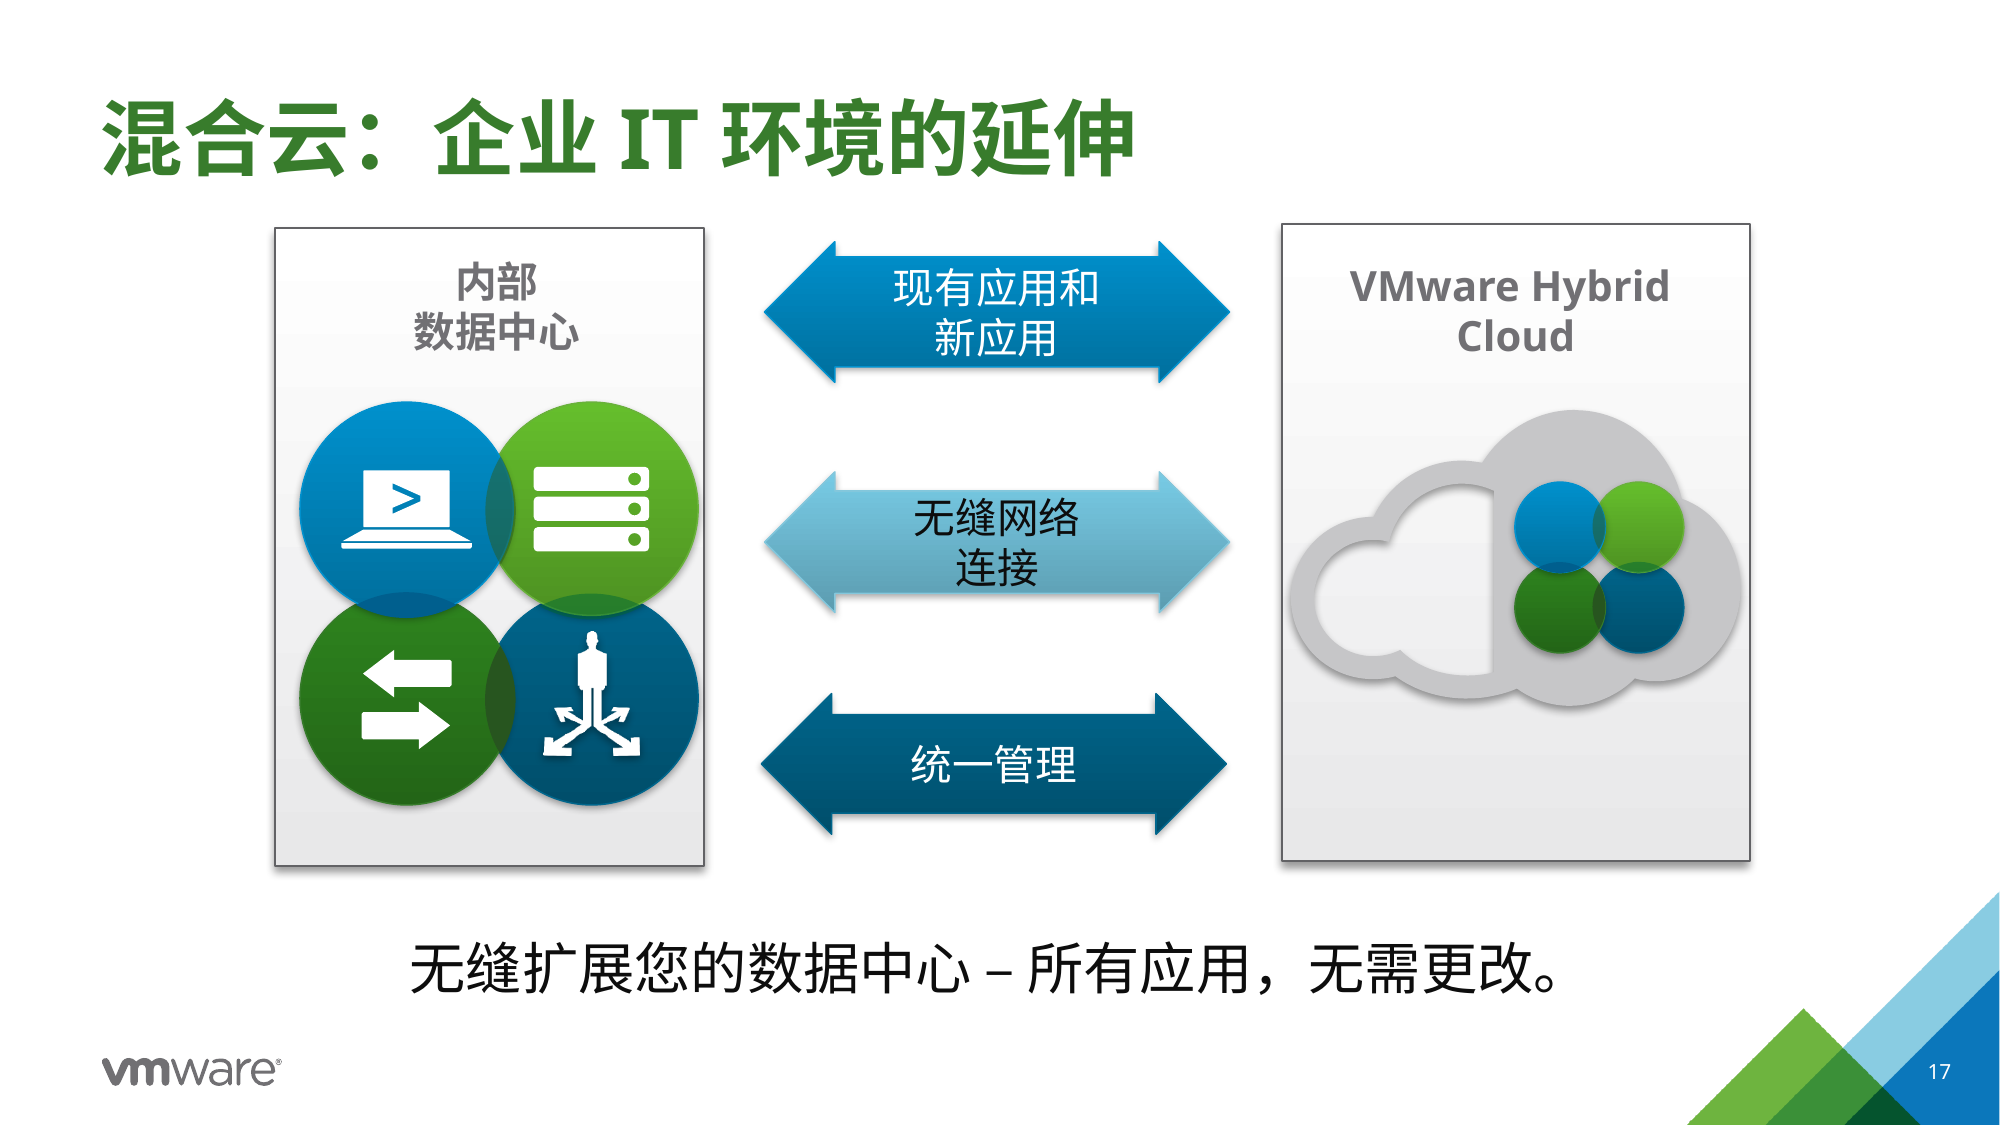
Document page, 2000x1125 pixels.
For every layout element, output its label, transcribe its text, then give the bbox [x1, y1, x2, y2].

picture [1674, 887, 2000, 1125]
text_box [274, 227, 704, 866]
text_box VMware Hybrid Cloud [1267, 250, 1276, 371]
text_box 无缝扩展您的数据中心 – 所有应用，无需更改。 [71, 930, 1929, 1004]
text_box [1281, 223, 1750, 862]
text_box 无缝网络 连接 [764, 471, 1231, 614]
text_box VMware Hybrid Cloud [1755, 250, 1764, 371]
title 混合云：企业IT环境的延伸 [99, 54, 1900, 188]
text_box 统一管理 [760, 692, 1227, 835]
slide_number 17 [1902, 1060, 1977, 1085]
text_box 现有应用和 新应用 [763, 241, 1231, 384]
